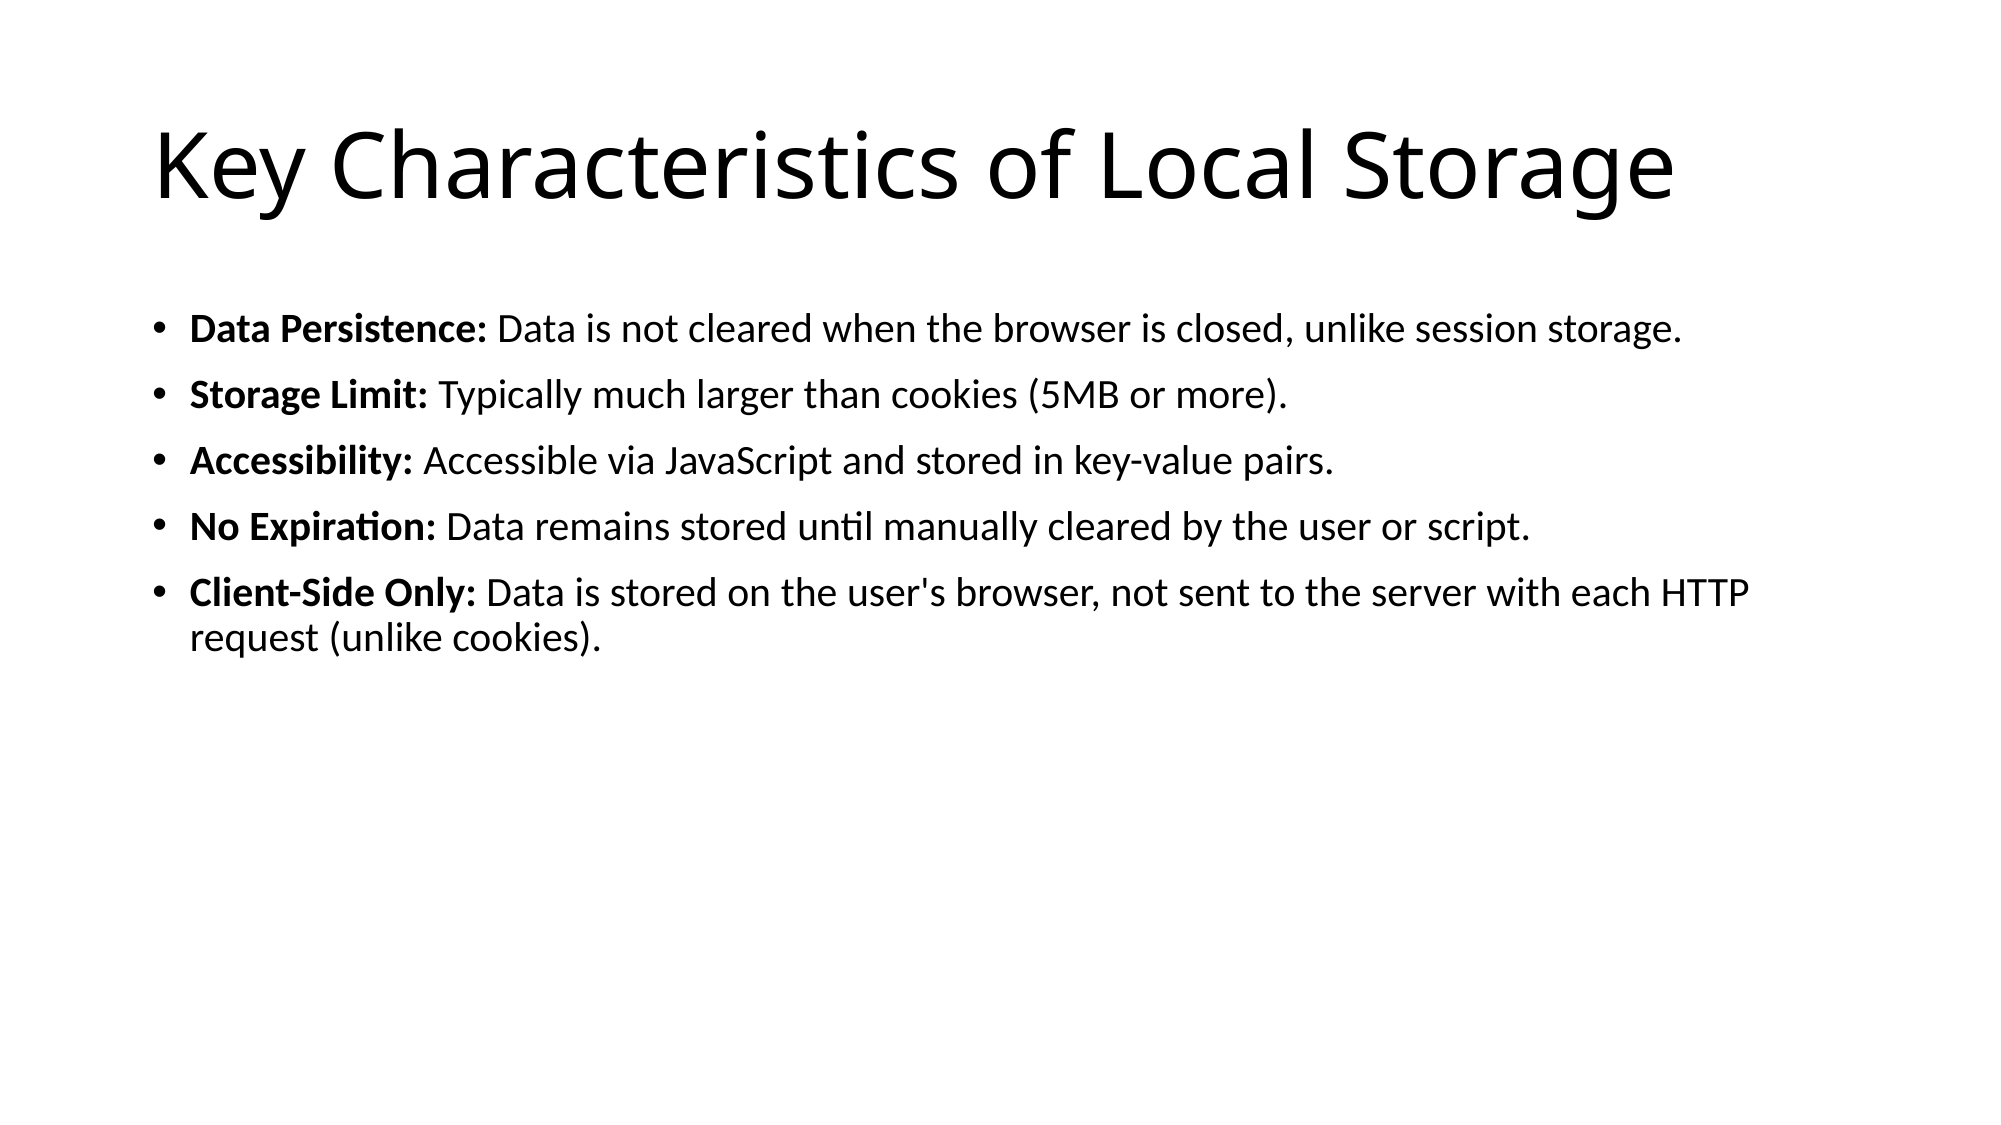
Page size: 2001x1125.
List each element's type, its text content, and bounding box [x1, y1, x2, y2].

title Key Characteristics of Local Storage [137, 59, 1863, 278]
list Data Persistence: Data is not cleared when the browser is closed, unlike session storage. Storage Limit: Typically much larger than cookies (5MB or more). Accessibility: Accessible via JavaScript and stored in key-value pairs. No Expiration: Data remains stored until manually cleared by the user or script. Client-Side Only: Data is stored on the user's browser, not sent to the server with each HTTP request (unlike cookies). [137, 299, 1863, 1014]
